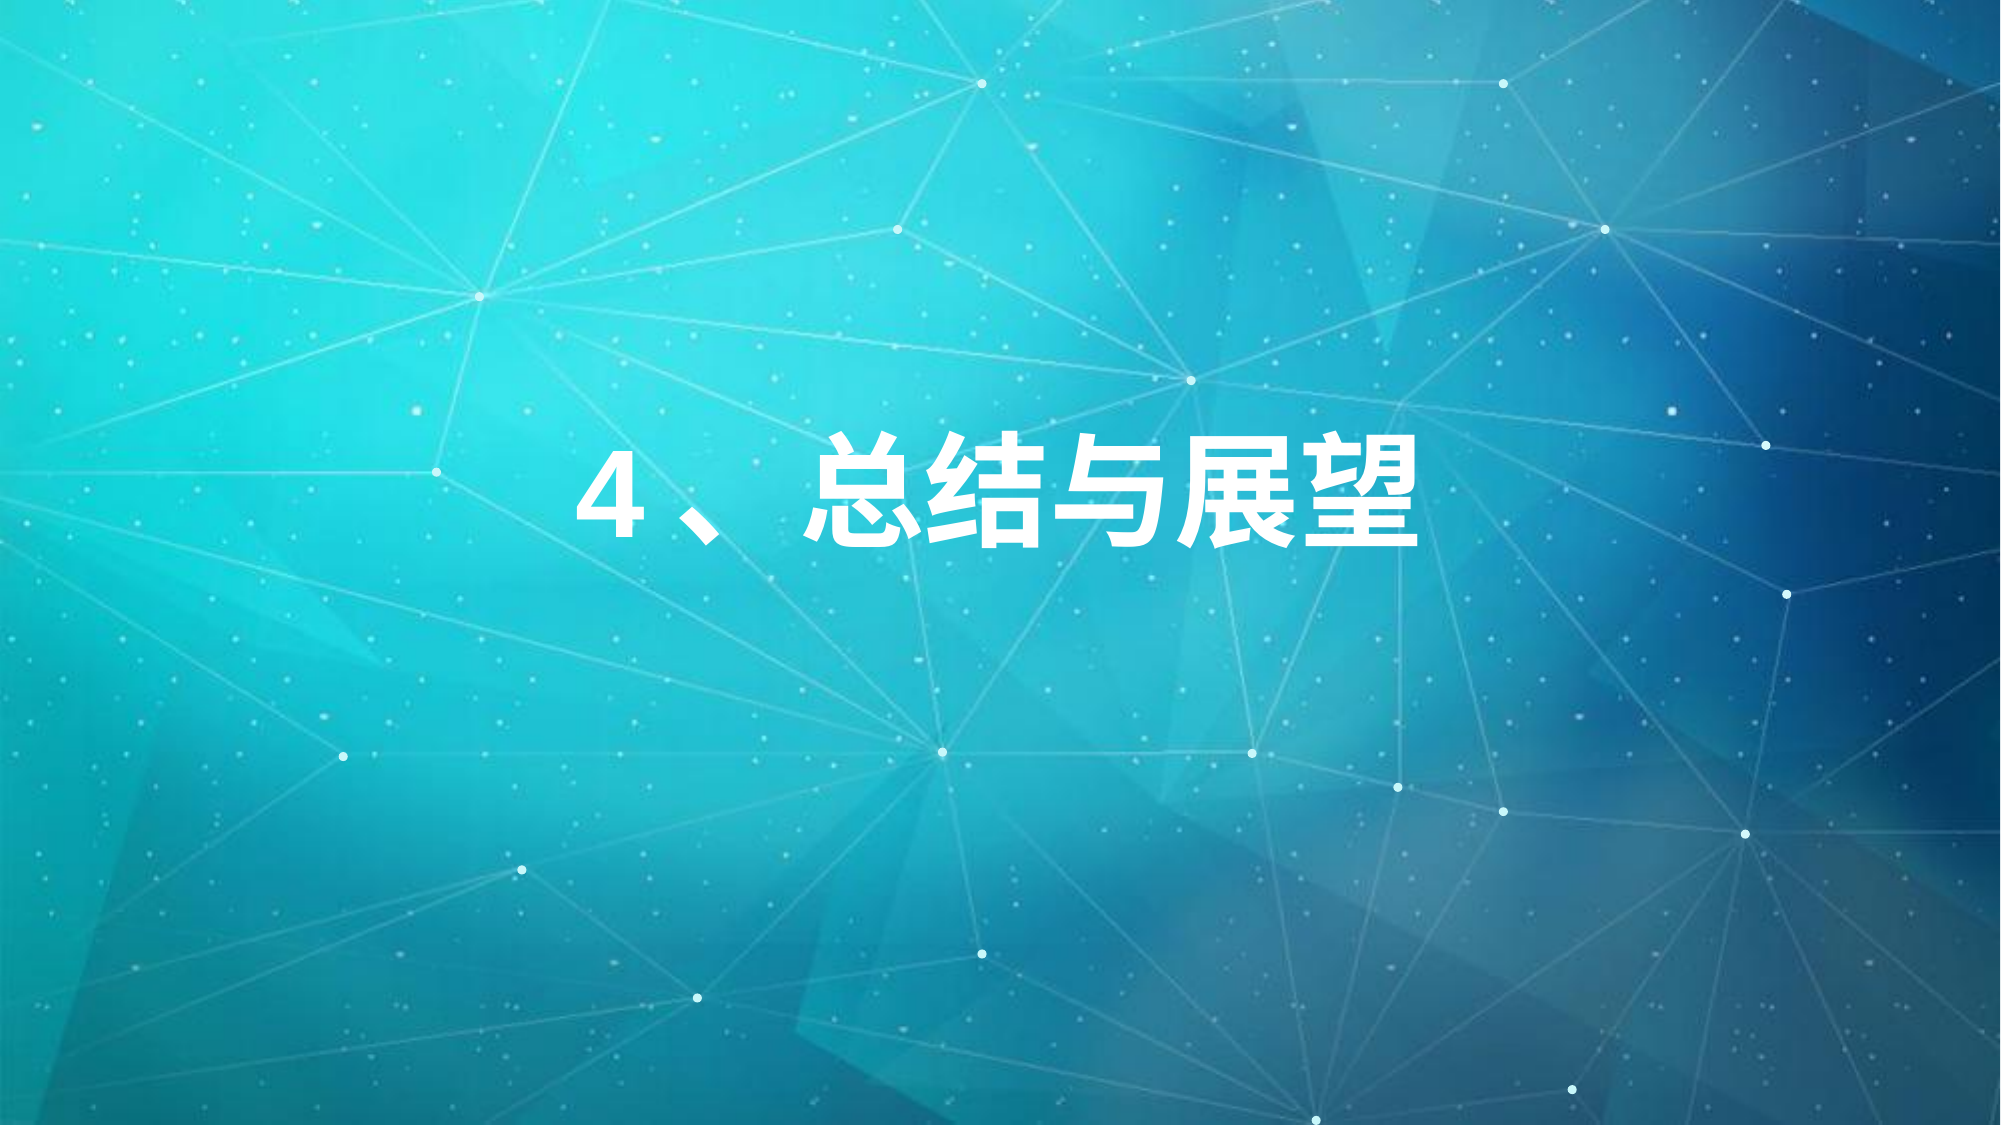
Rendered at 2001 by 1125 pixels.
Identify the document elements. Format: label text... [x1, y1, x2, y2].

title 4、总结与展望 [249, 227, 1750, 572]
picture [0, 0, 2001, 1125]
